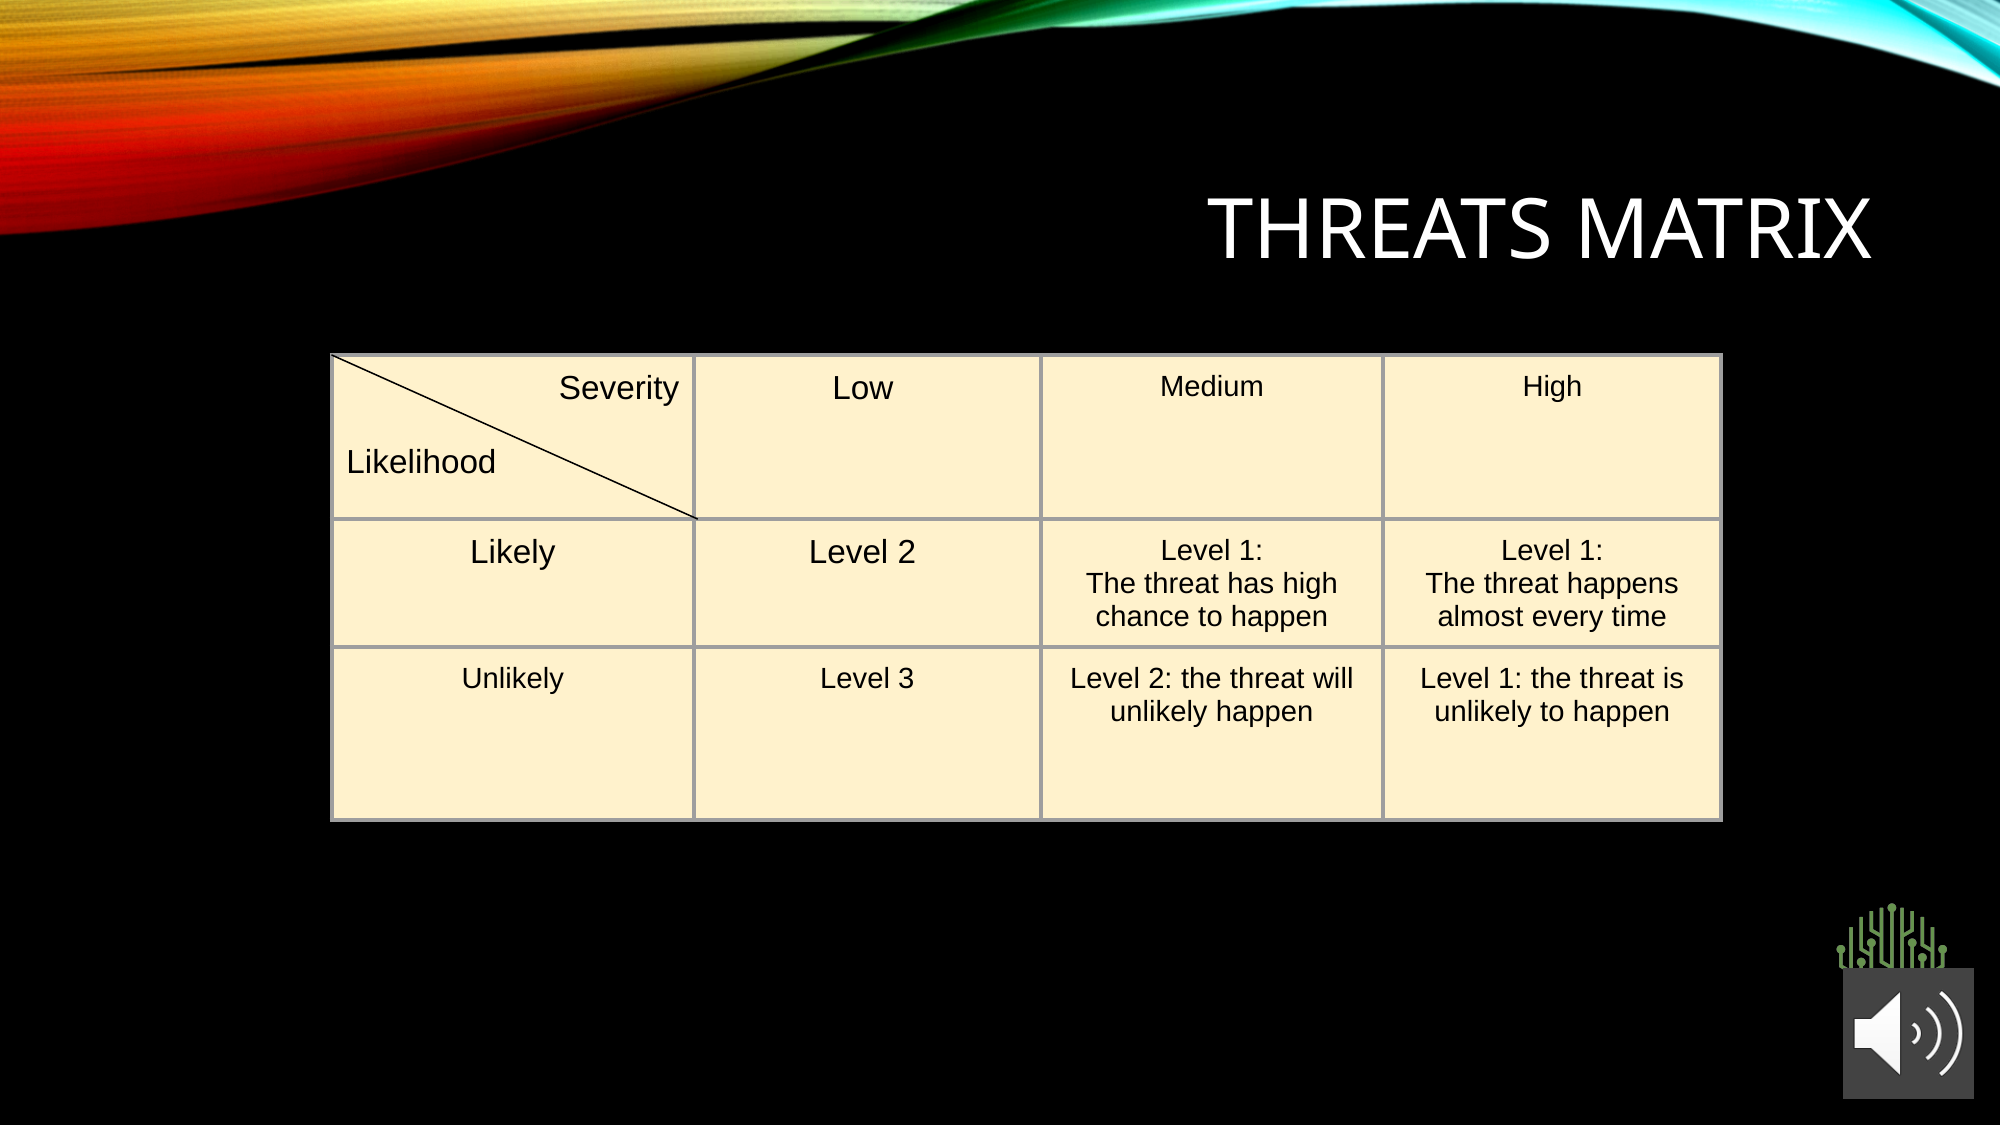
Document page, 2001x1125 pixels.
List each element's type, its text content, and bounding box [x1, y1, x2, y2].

table_cell Unlikely [334, 649, 692, 818]
table_cell Level 3 [696, 649, 1039, 818]
table_cell Likely [334, 528, 692, 645]
table_cell Level 1: The threat happens almost every time [1385, 521, 1719, 645]
table_header Low [701, 357, 1039, 517]
title THREATS MATRIX [474, 125, 1888, 338]
table_cell Level 1: The threat has high chance to happen [1043, 521, 1381, 645]
picture [1817, 892, 1976, 1101]
table_cell Level 1: the threat is unlikely to happen [1385, 649, 1719, 818]
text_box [331, 354, 698, 520]
table_header High [1385, 357, 1719, 517]
table_header Medium [1043, 357, 1381, 517]
table_cell Level 2 [696, 521, 1039, 645]
table_cell Level 2: the threat will unlikely happen [1043, 649, 1381, 818]
picture [0, 0, 2000, 237]
